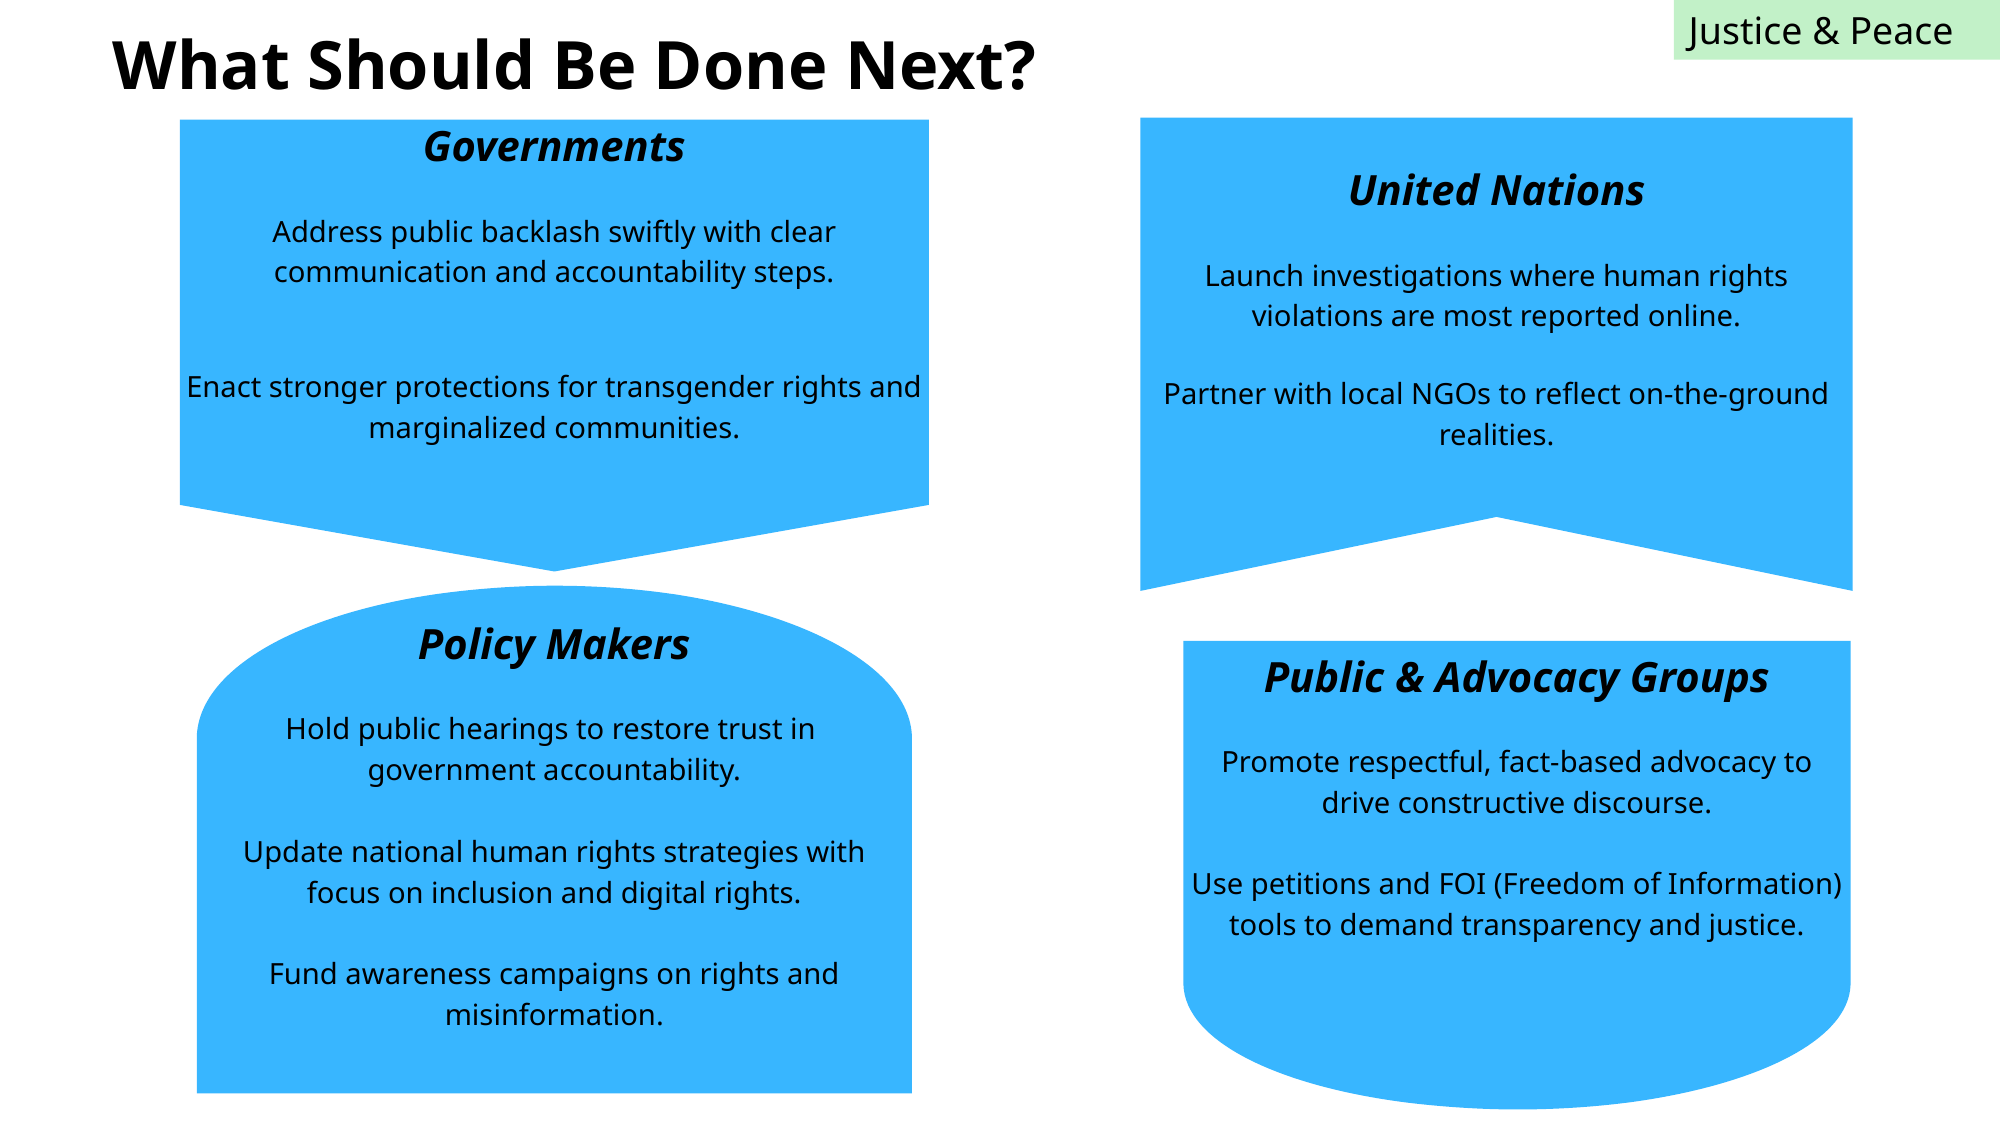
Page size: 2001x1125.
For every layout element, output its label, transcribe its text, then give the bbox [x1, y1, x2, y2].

text_box What Should Be Done Next? [21, 1, 1128, 103]
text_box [179, 118, 930, 572]
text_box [1139, 117, 1854, 592]
text_box Justice & Peace [1673, 0, 2000, 60]
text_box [1182, 622, 1852, 1111]
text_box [196, 585, 913, 1094]
